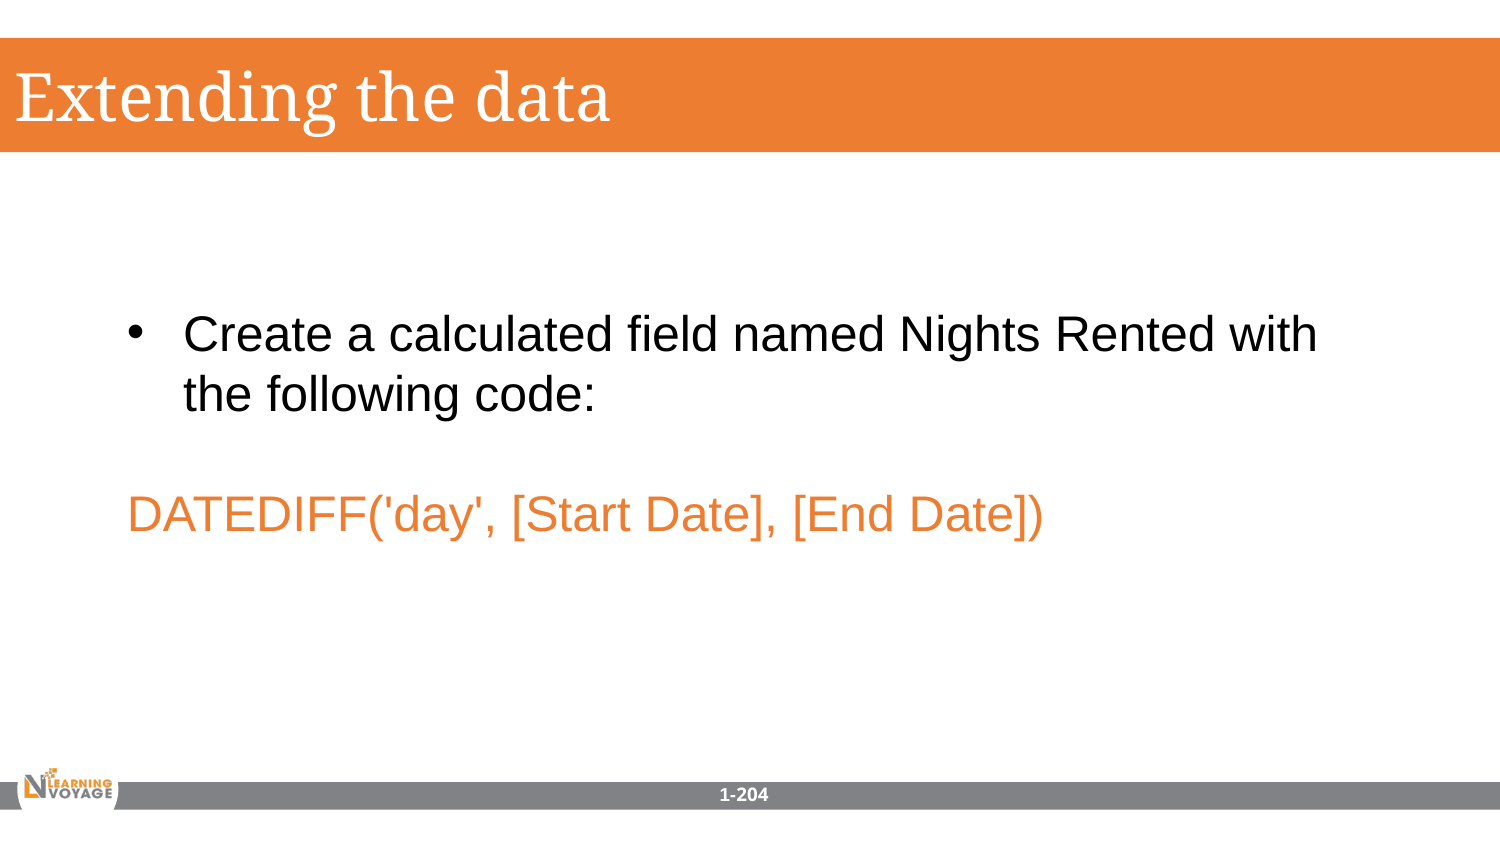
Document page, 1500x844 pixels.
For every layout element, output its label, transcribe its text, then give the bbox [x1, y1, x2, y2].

text_box Extending the data [0, 37, 1500, 153]
slide_number 1-204 [692, 770, 784, 821]
picture [0, 706, 144, 844]
text_box Create a calculated field named Nights Rented with the following code: DATEDIFF('day', [Start Date], [End Date]) [126, 299, 1373, 542]
